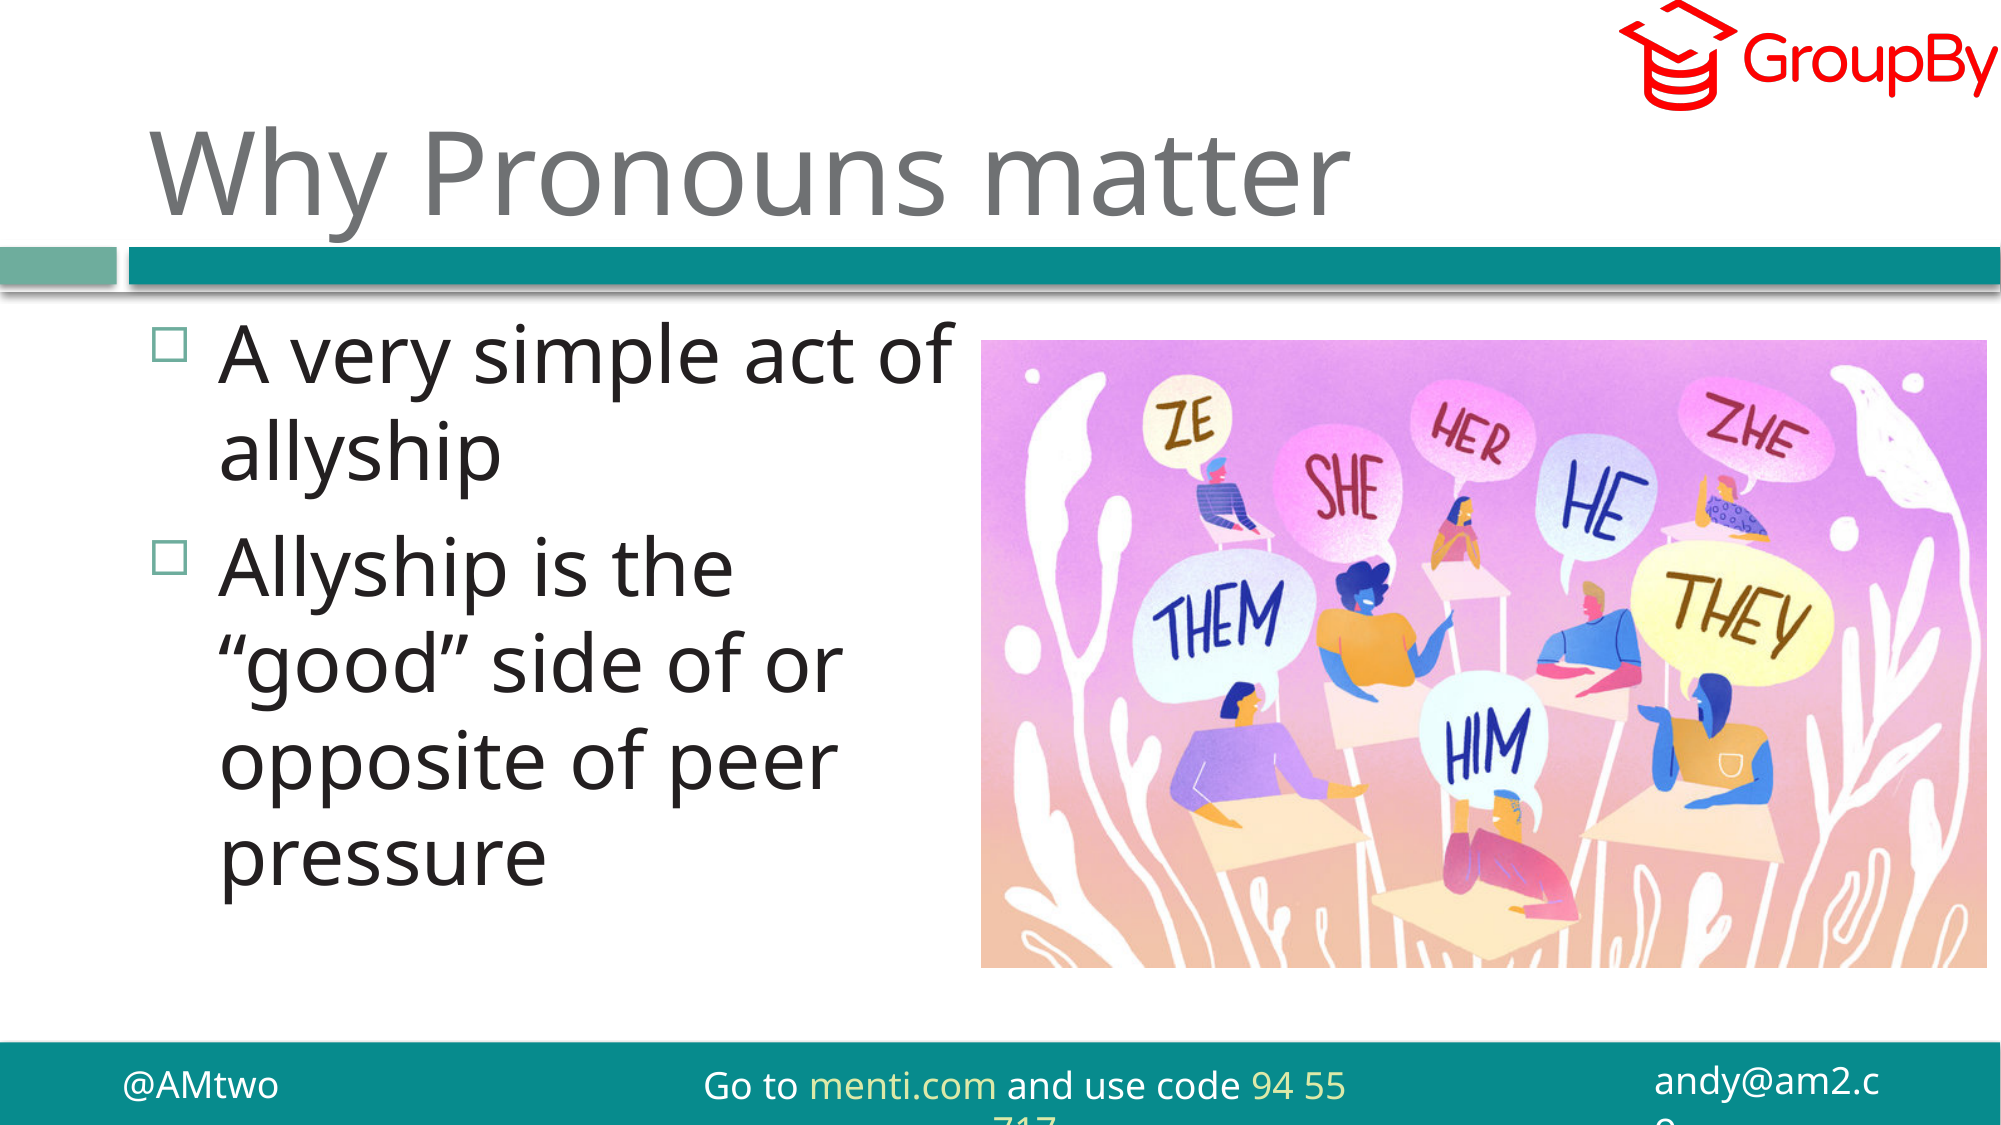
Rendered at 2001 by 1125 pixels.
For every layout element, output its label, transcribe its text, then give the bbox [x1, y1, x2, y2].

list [980, 339, 1987, 968]
list A very simple act of allyship Allyship is the “good” side of or opposite of peer pressure [133, 295, 984, 1011]
title Why Pronouns matter [133, 25, 1917, 246]
picture [1619, 0, 1998, 111]
